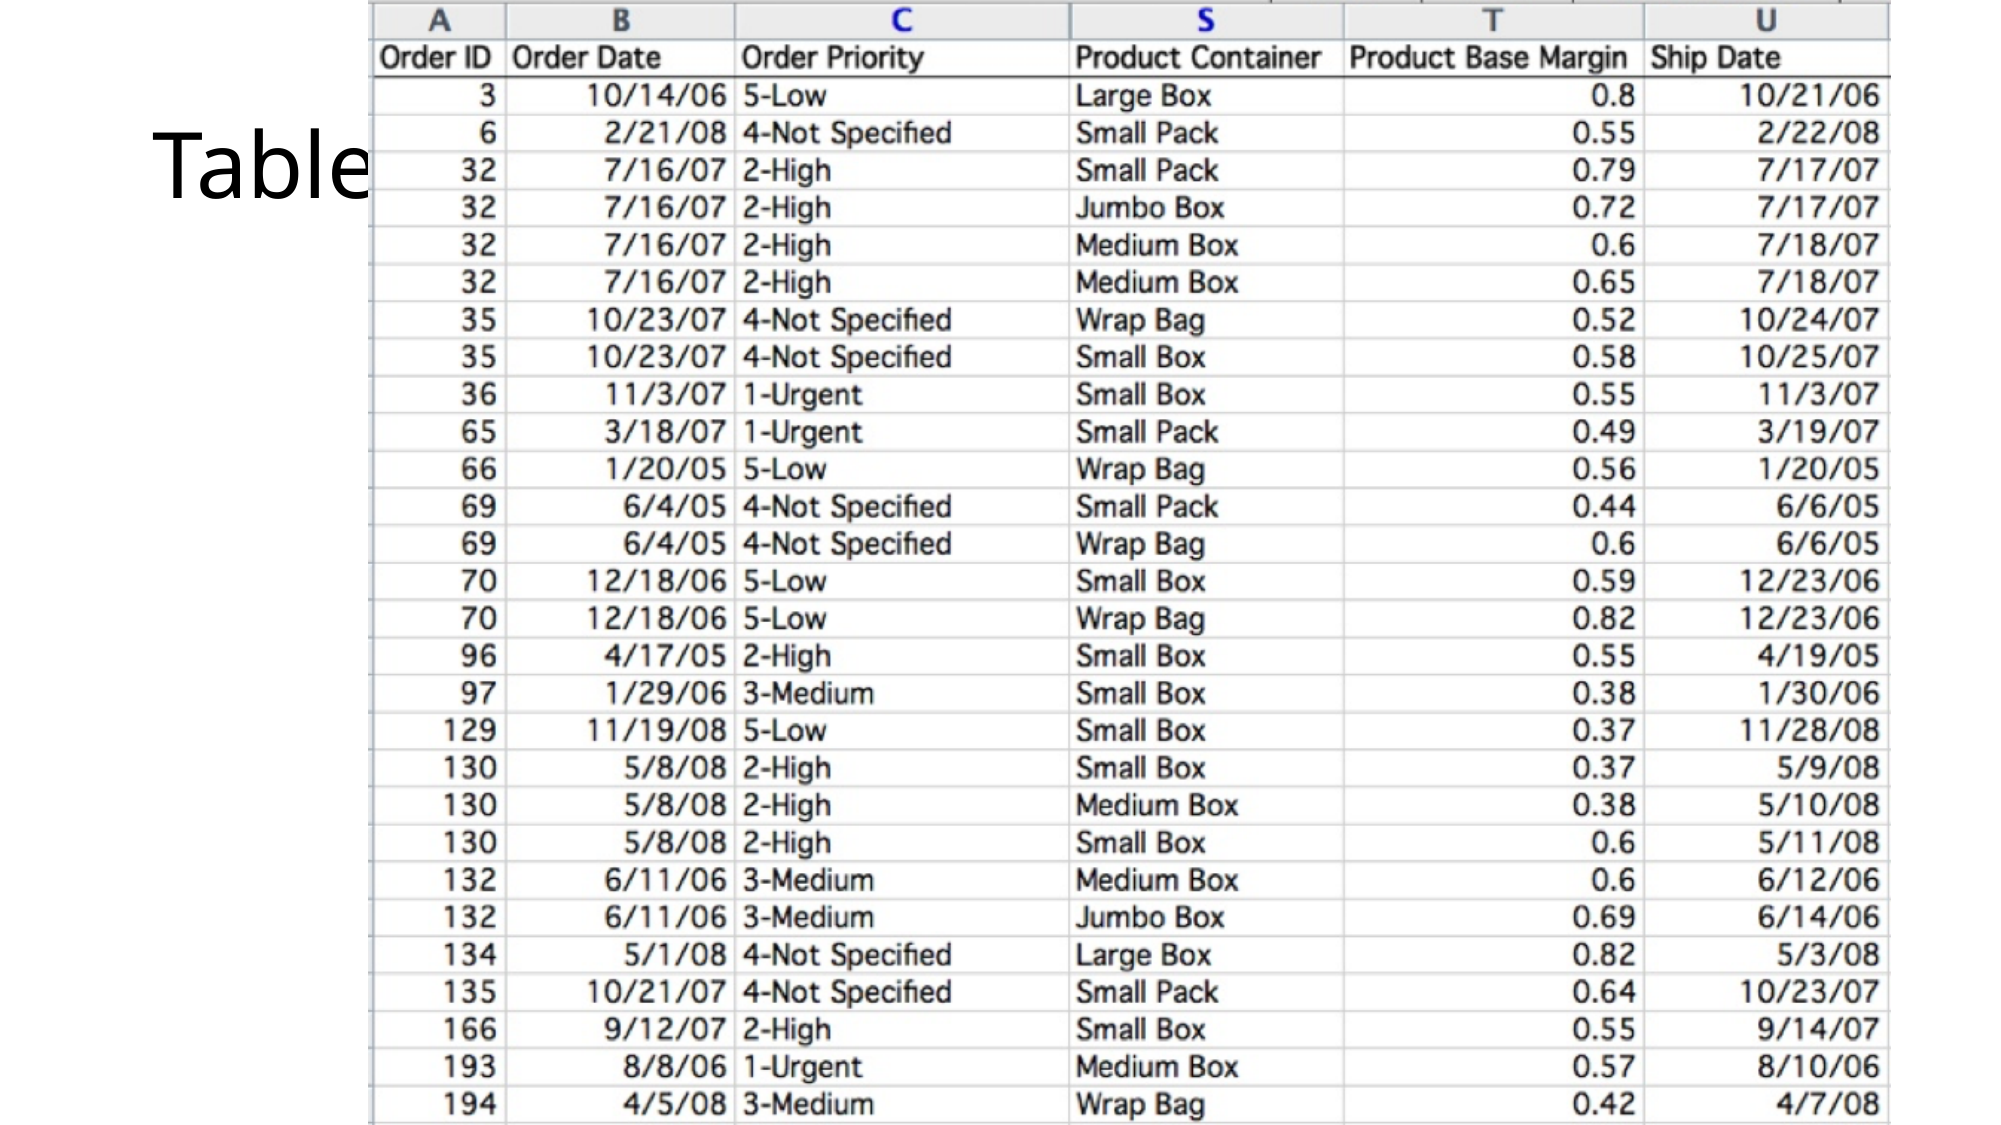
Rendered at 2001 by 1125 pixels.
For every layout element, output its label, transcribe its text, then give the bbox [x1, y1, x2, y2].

picture [368, 0, 1891, 1125]
title Table [137, 59, 368, 278]
